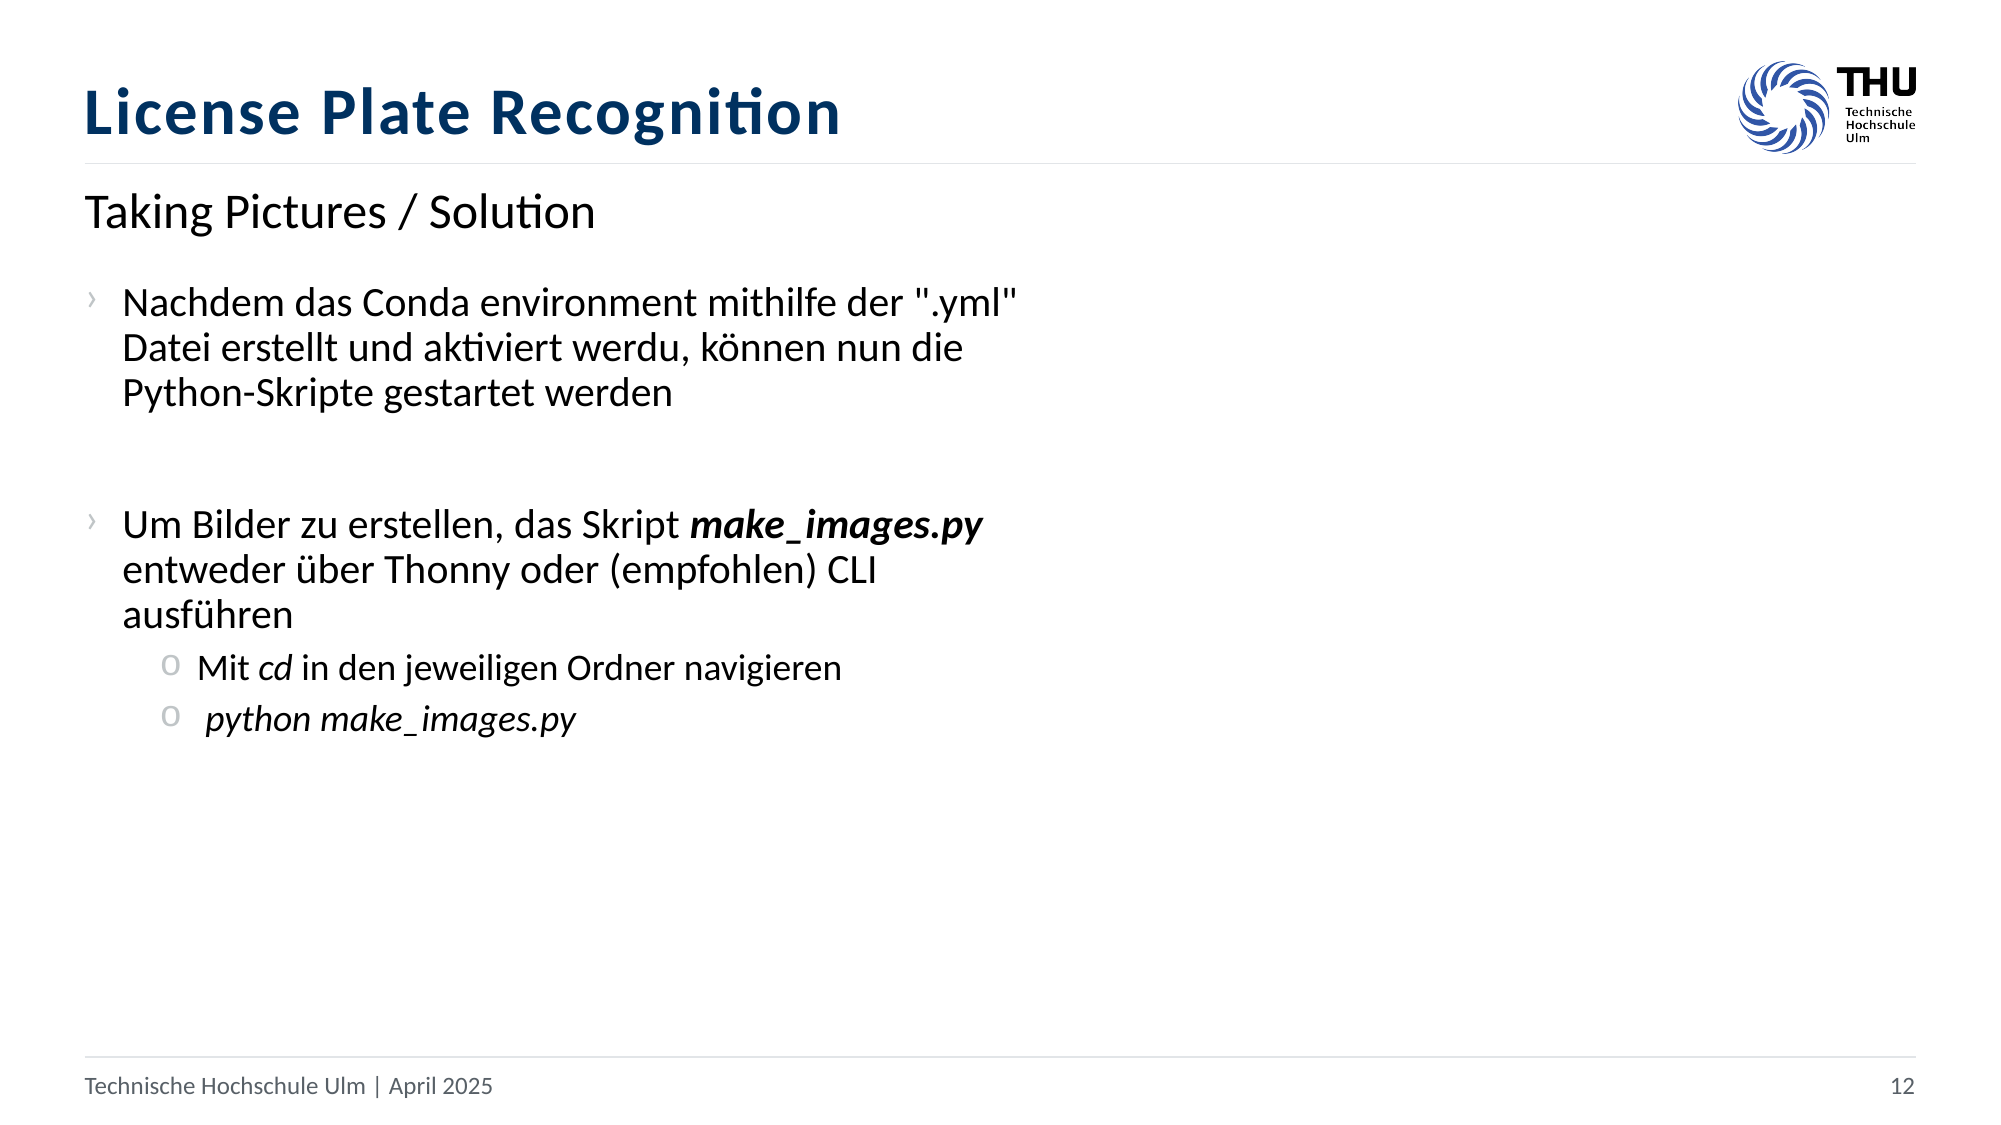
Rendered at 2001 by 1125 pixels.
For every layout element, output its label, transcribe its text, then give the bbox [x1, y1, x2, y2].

list Taking Pictures​ / Solution [84, 164, 1916, 260]
footer Technische Hochschule Ulm | April 2025 [84, 1072, 1666, 1096]
list Nachdem das Conda environment mithilfe der ".yml" Datei erstellt und aktiviert werdu, können nun die Python-Skripte gestartet werden Um Bilder zu erstellen, das Skript make_images.py entweder über Thonny oder (empfohlen) CLI ausführen Mit cd in den jeweiligen Ordner navigieren python make_images.py [84, 280, 1052, 1014]
title License Plate Recognition [84, 72, 1747, 154]
picture [1738, 61, 1916, 154]
